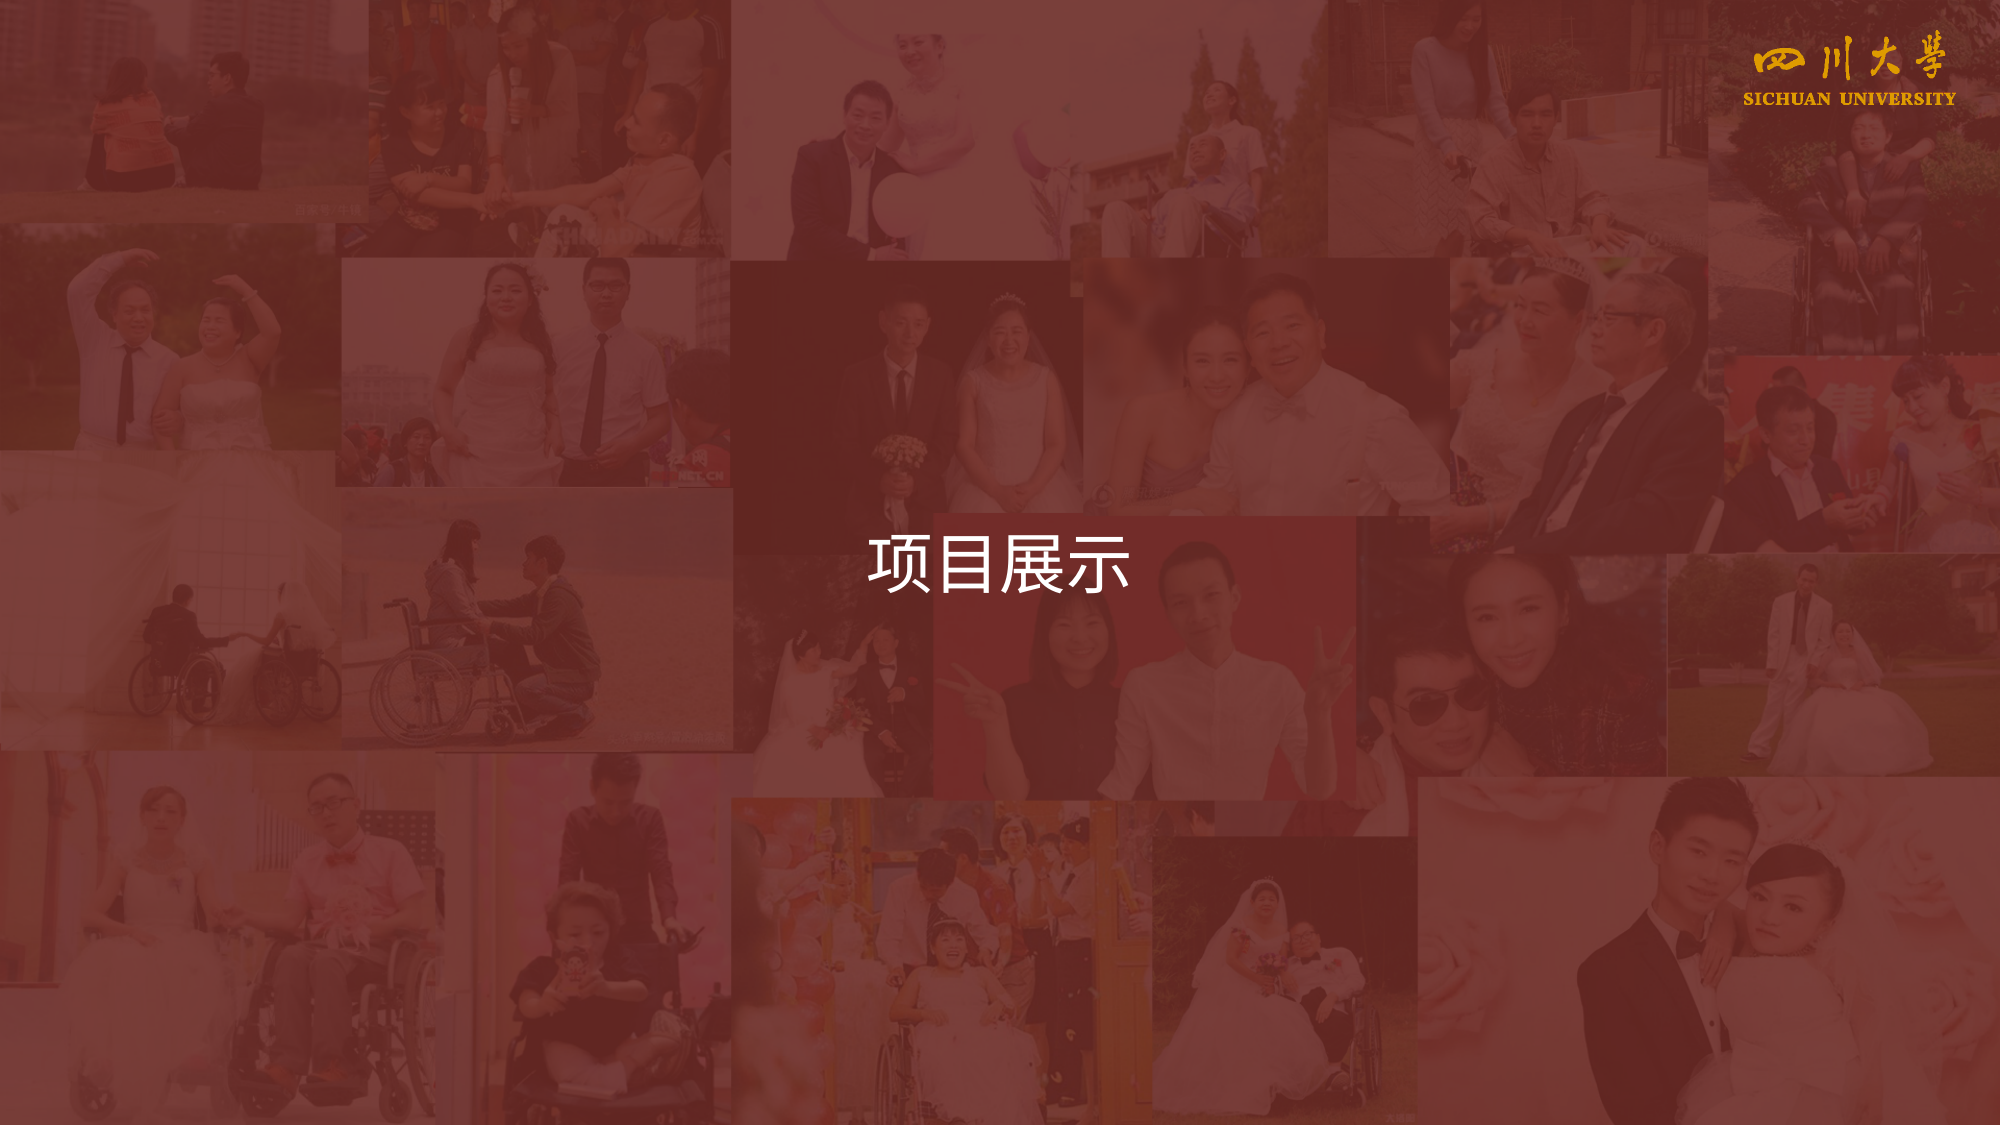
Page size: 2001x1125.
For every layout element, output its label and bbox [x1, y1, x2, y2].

picture [1744, 30, 1956, 105]
list [0, 0, 2000, 1125]
